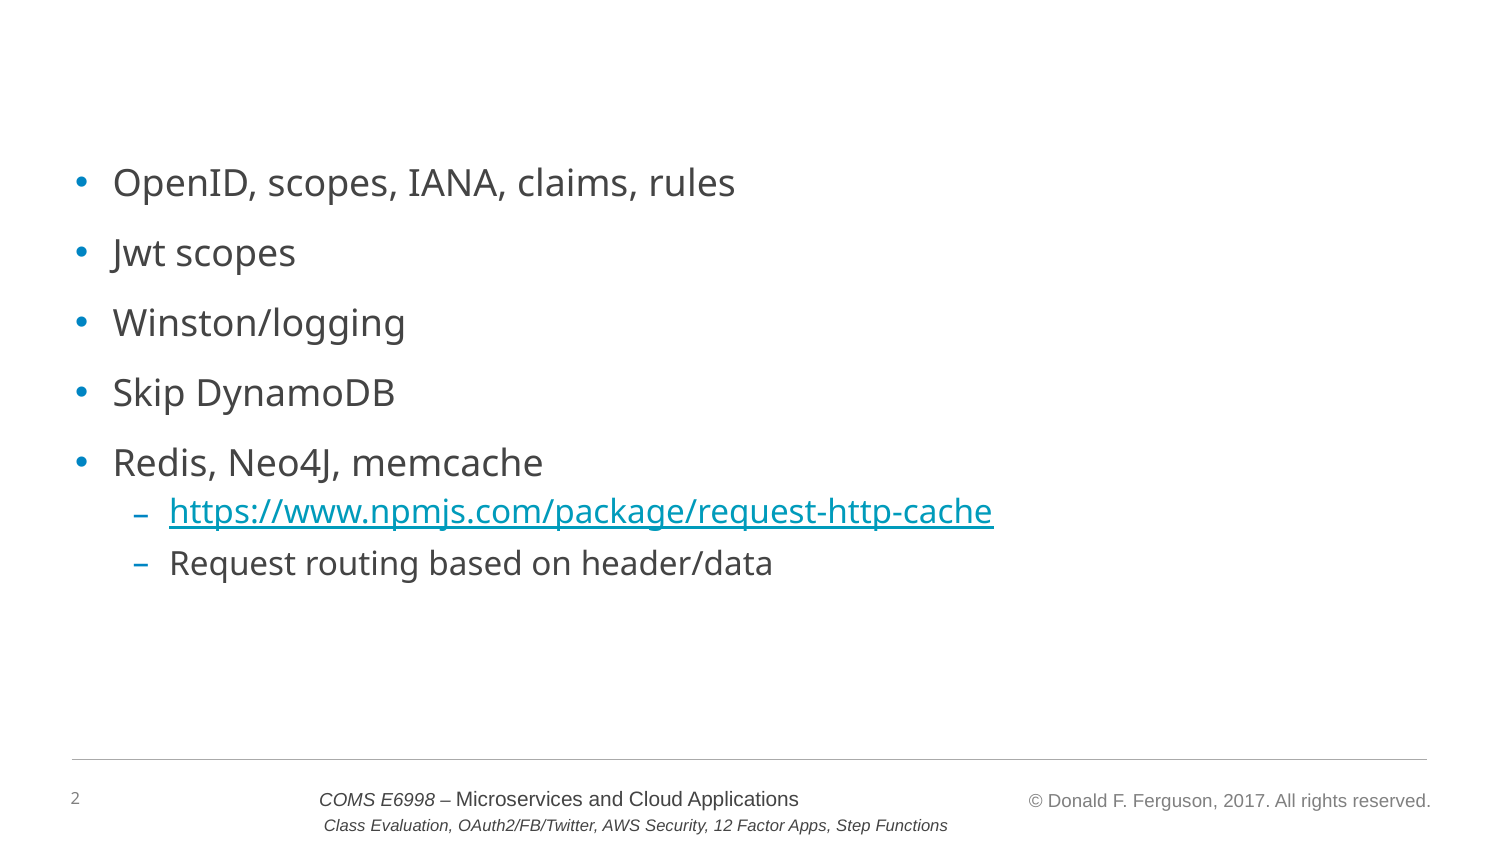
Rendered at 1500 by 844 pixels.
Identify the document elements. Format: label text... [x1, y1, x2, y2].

list OpenID, scopes, IANA, claims, rules Jwt scopes Winston/logging Skip DynamoDB Redis, Neo4J, memcache https://www.npmjs.com/package/request-http-cache Request routing based on header/data [74, 158, 1432, 741]
